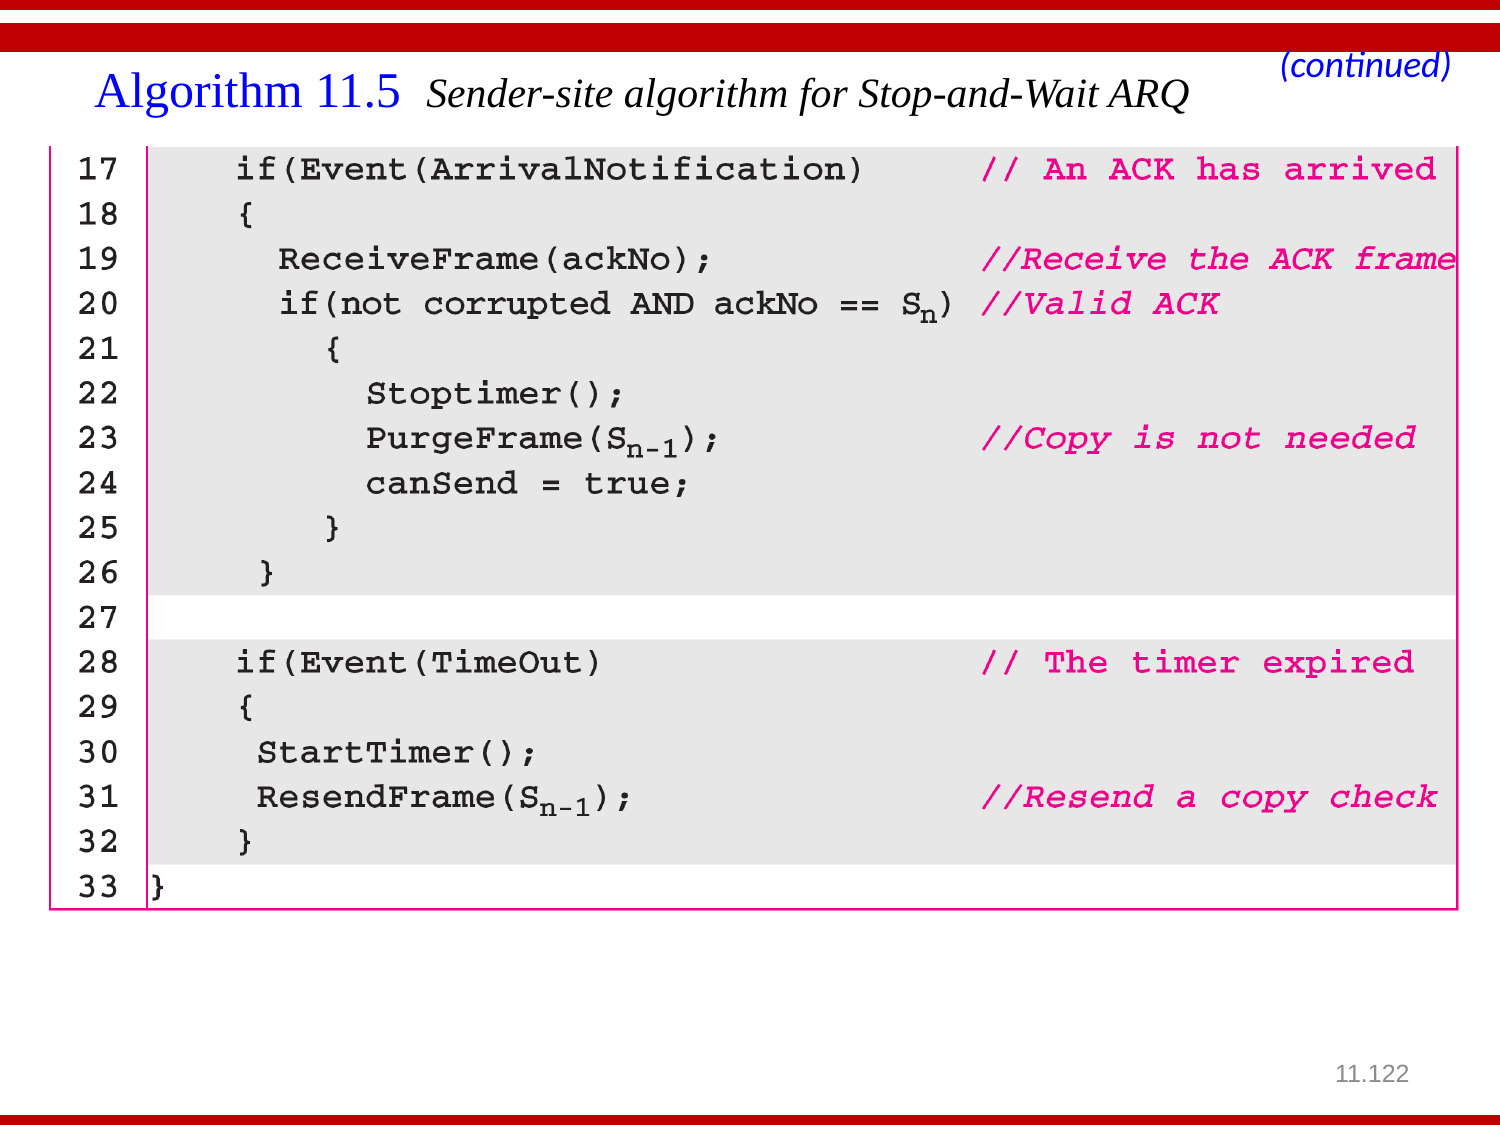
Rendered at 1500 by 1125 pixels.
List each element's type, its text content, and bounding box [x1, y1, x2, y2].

picture [12, 146, 1490, 926]
slide_number 11.122 [1074, 1042, 1425, 1103]
text_box (continued) [1264, 32, 1467, 92]
text_box Algorithm 11.5 Sender-site algorithm for Stop-and-Wait ARQ [79, 49, 1206, 125]
